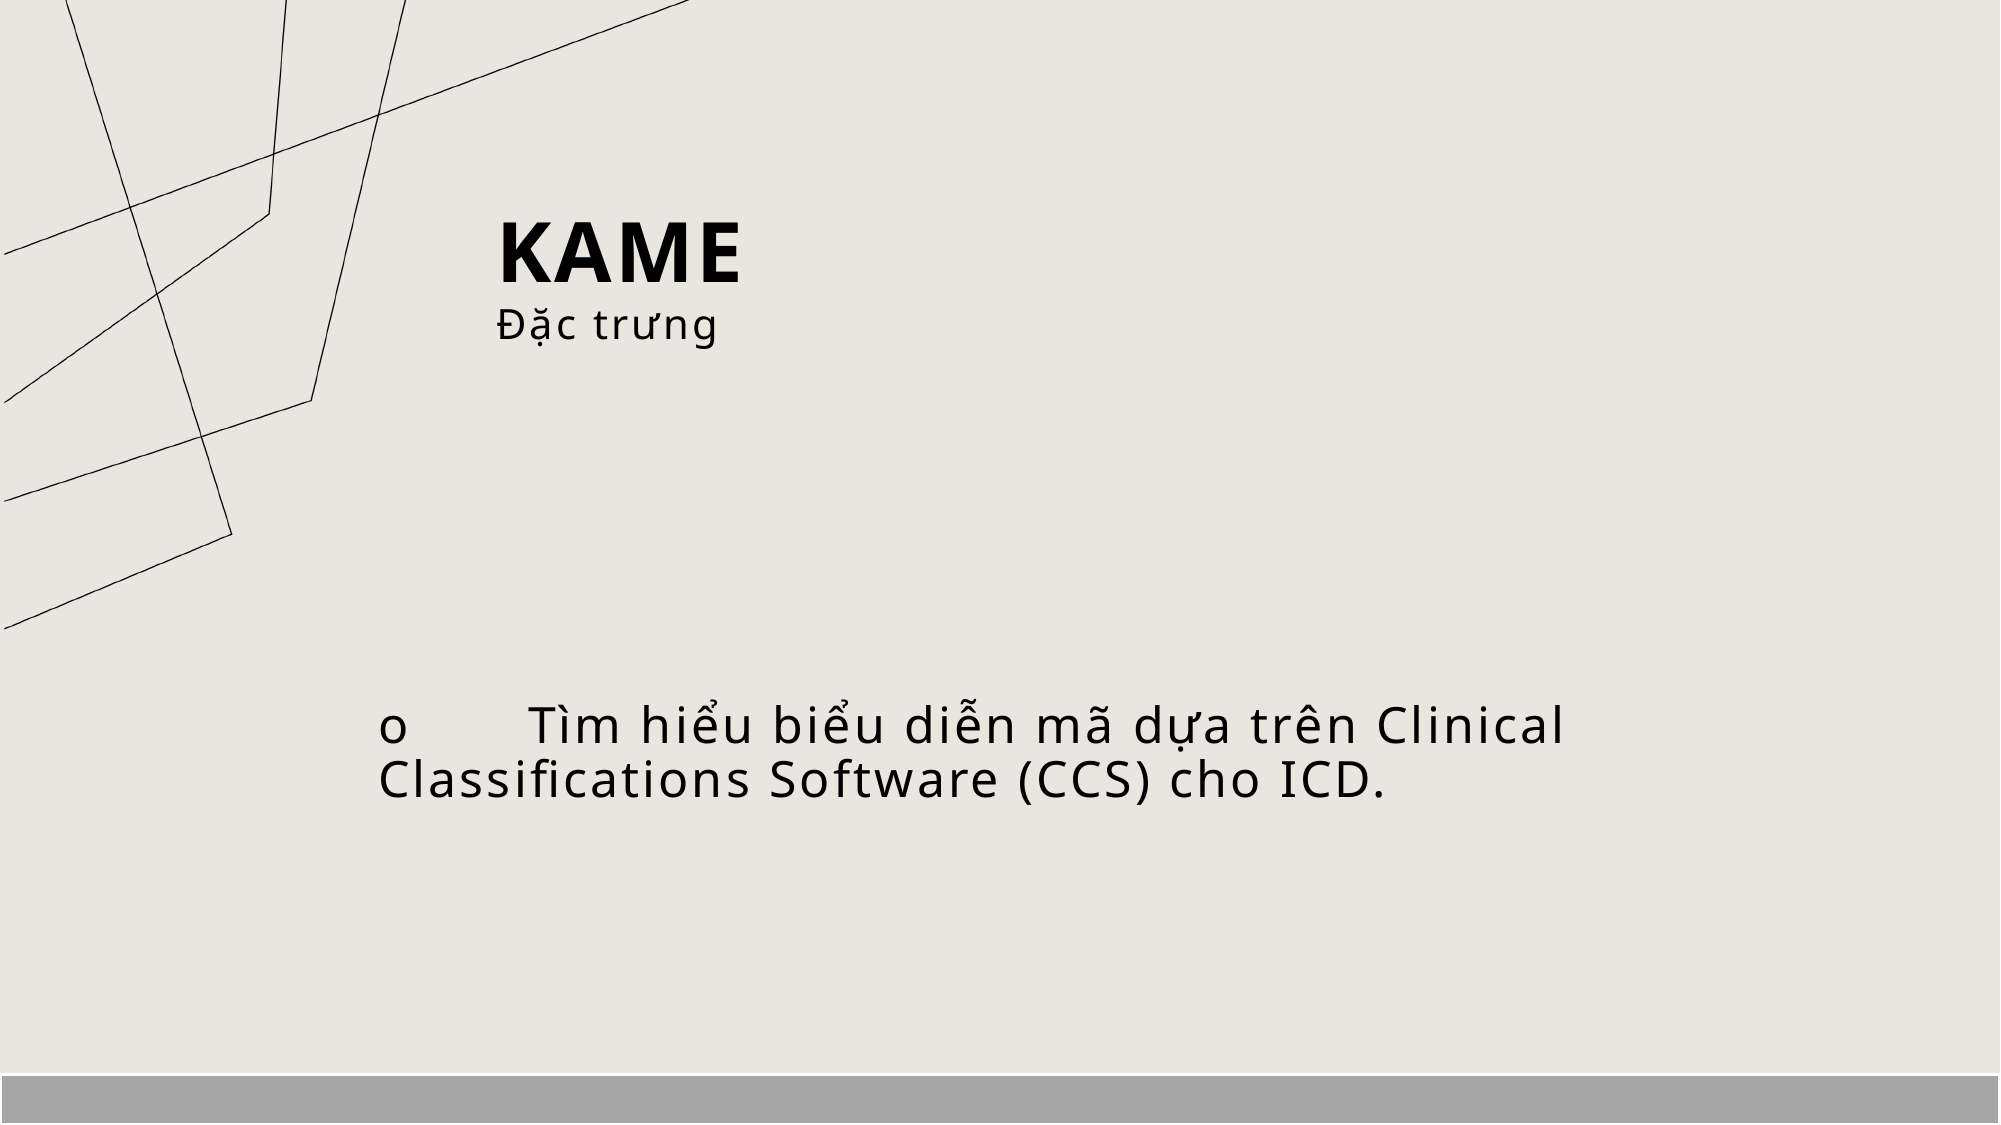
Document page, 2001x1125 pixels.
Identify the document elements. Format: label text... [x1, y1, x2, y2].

picture [4, 0, 721, 642]
text_box [0, 1073, 2000, 1125]
list o Tìm hiểu biểu diễn mã dựa trên Clinical Classifications Software (CCS) cho ICD. [363, 421, 1712, 816]
title KAME [481, 146, 1863, 364]
text_box Đặc trưng [481, 279, 1830, 422]
